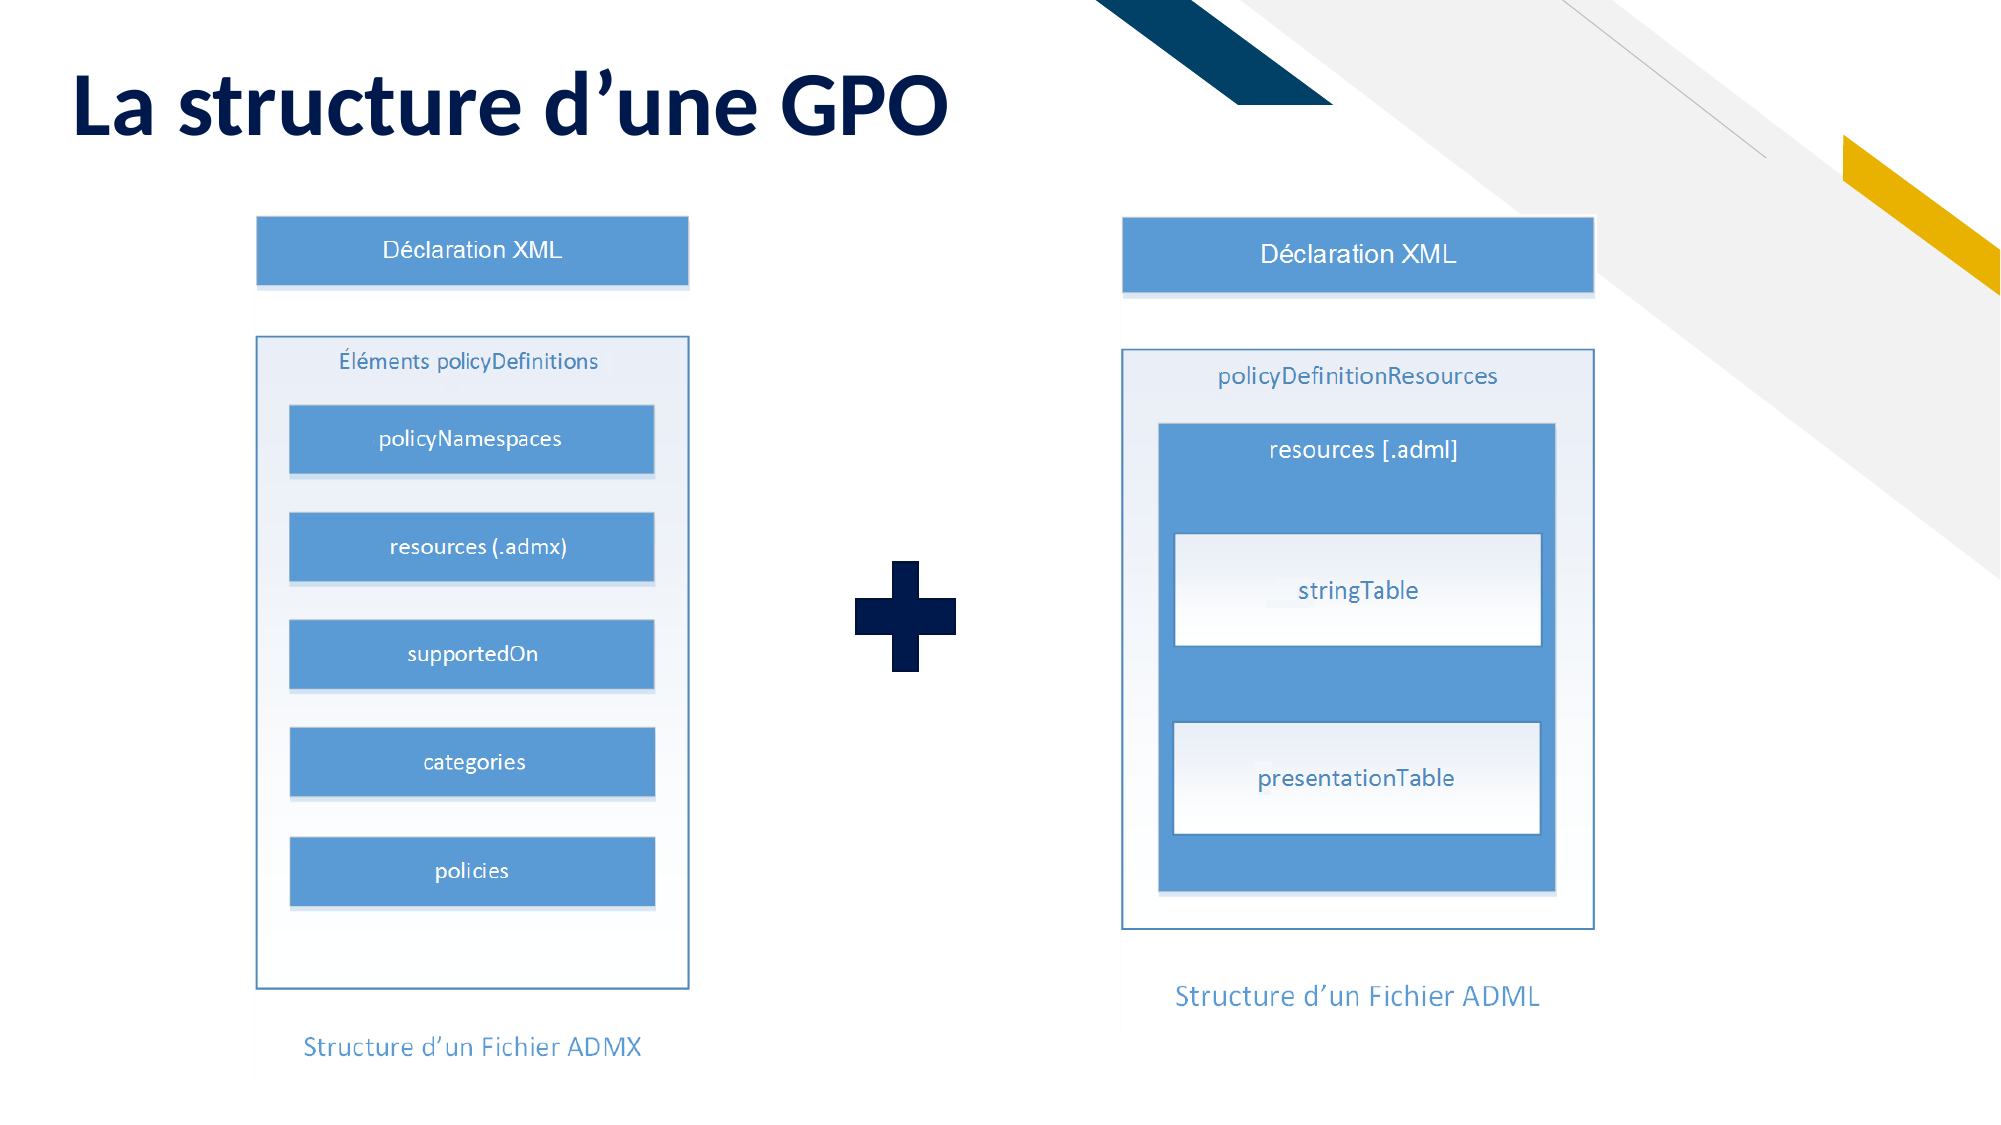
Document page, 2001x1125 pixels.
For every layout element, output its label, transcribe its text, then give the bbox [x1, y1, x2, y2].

picture [1116, 210, 1601, 1035]
picture [251, 210, 694, 1083]
text_box [855, 561, 956, 672]
title La structure d’une GPO [57, 42, 1222, 152]
